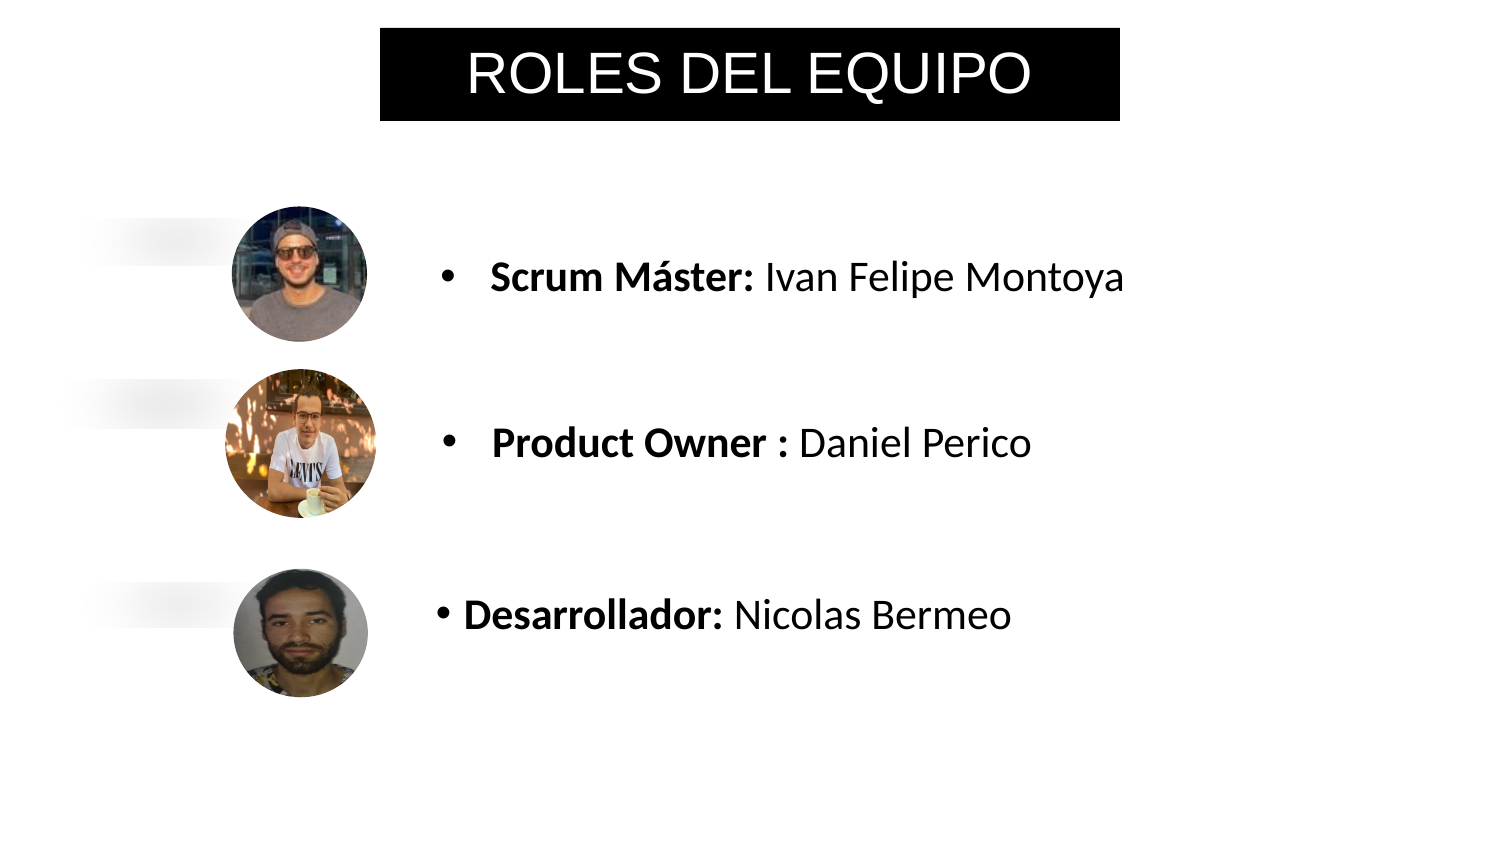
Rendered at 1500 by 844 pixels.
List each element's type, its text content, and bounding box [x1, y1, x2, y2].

picture [231, 206, 368, 342]
text_box Product Owner : Daniel Perico [424, 413, 1101, 473]
text_box Desarrollador: Nicolas Bermeo [424, 586, 1102, 645]
picture [233, 568, 369, 698]
text_box Scrum Máster: Ivan Felipe Montoya [422, 248, 1284, 341]
picture [224, 368, 377, 519]
title ROLES DEL EQUIPO [380, 27, 1120, 121]
